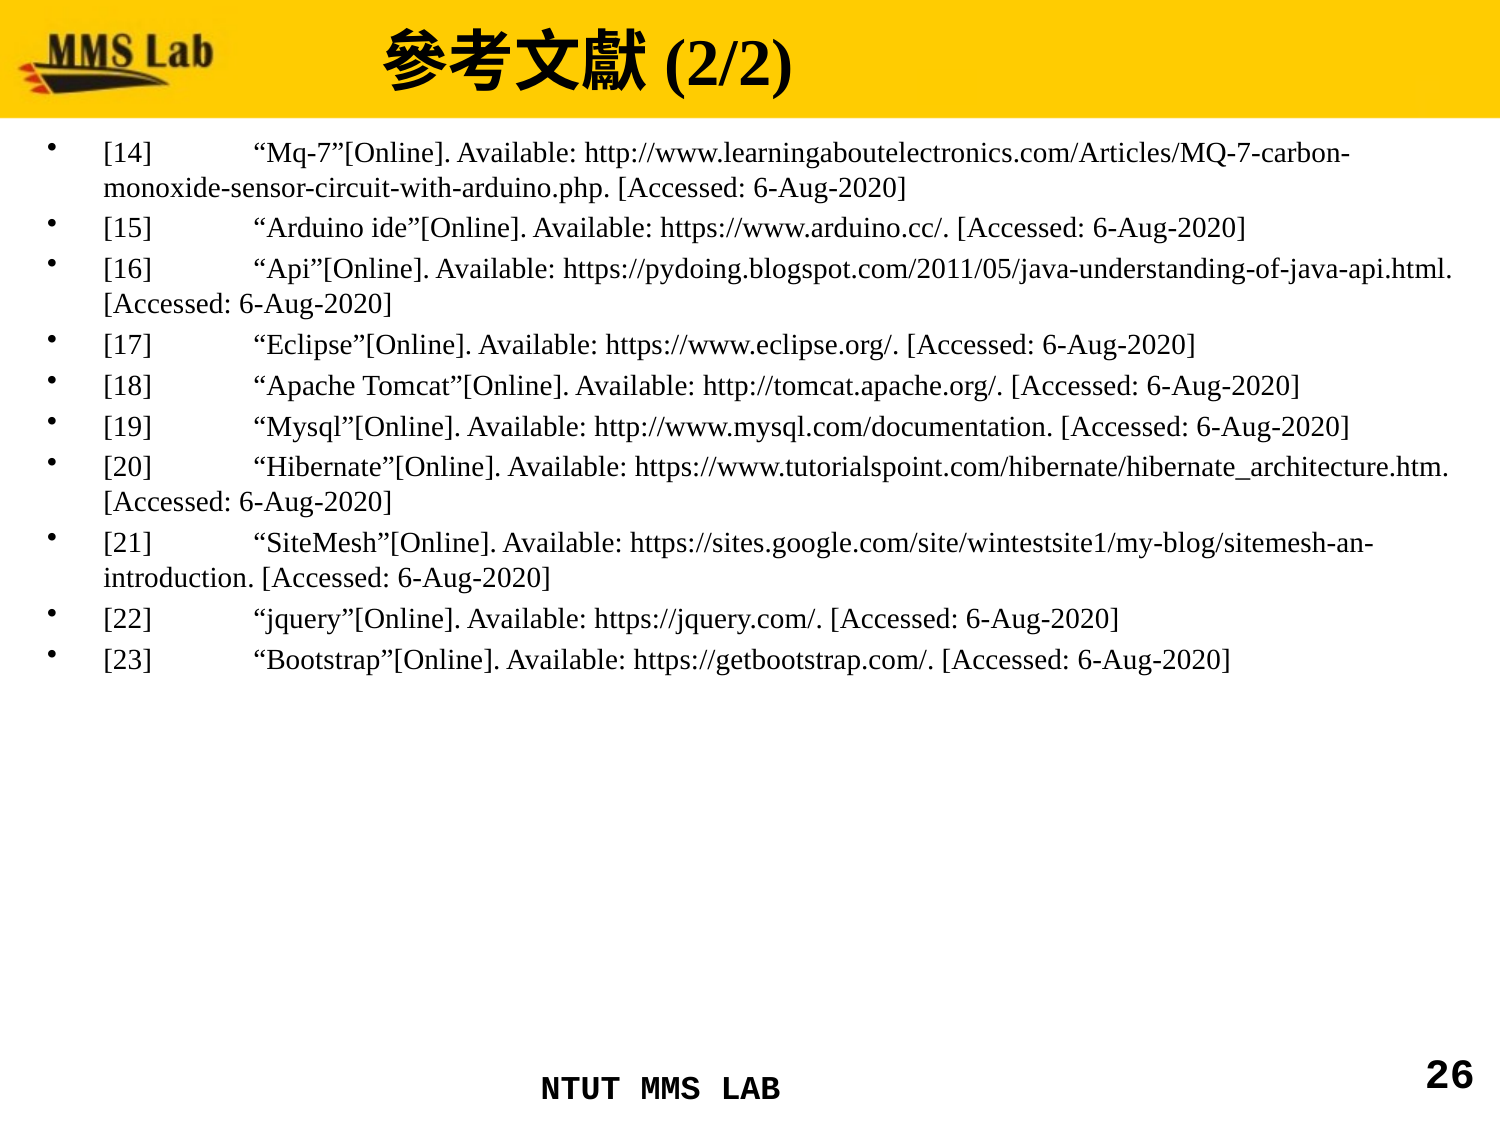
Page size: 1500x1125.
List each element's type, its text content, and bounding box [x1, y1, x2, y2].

slide_number 26 [1139, 1039, 1491, 1118]
list [14] “Mq-7”[Online]. Available: http://www.learningaboutelectronics.com/Articles/MQ-7-carbon-monoxide-sensor-circuit-with-arduino.php. [Accessed: 6-Aug-2020] [15] “Arduino ide”[Online]. Available: https://www.arduino.cc/. [Accessed: 6-Aug-2020] [16] “Api”[Online]. Available: https://pydoing.blogspot.com/2011/05/java-understanding-of-java-api.html. [Accessed: 6-Aug-2020] [17] “Eclipse”[Online]. Available: https://www.eclipse.org/. [Accessed: 6-Aug-2020] [18] “Apache Tomcat”[Online]. Available: http://tomcat.apache.org/. [Accessed: 6-Aug-2020] [19] “Mysql”[Online]. Available: http://www.mysql.com/documentation. [Accessed: 6-Aug-2020] [20] “Hibernate”[Online]. Available: https://www.tutorialspoint.com/hibernate/hibernate_architecture.htm. [Accessed: 6-Aug-2020] [21] “SiteMesh”[Online]. Available: https://sites.google.com/site/wintestsite1/my-blog/sitemesh-an-introduction. [Accessed: 6-Aug-2020] [22] “jquery”[Online]. Available: https://jquery.com/. [Accessed: 6-Aug-2020] [23] “Bootstrap”[Online]. Available: https://getbootstrap.com/. [Accessed: 6-Aug-2020] [32, 125, 1485, 1032]
picture [0, 0, 1500, 1096]
footer NTUT MMS LAB [525, 1058, 1013, 1107]
title 參考文獻(2/2) [366, 0, 1500, 119]
